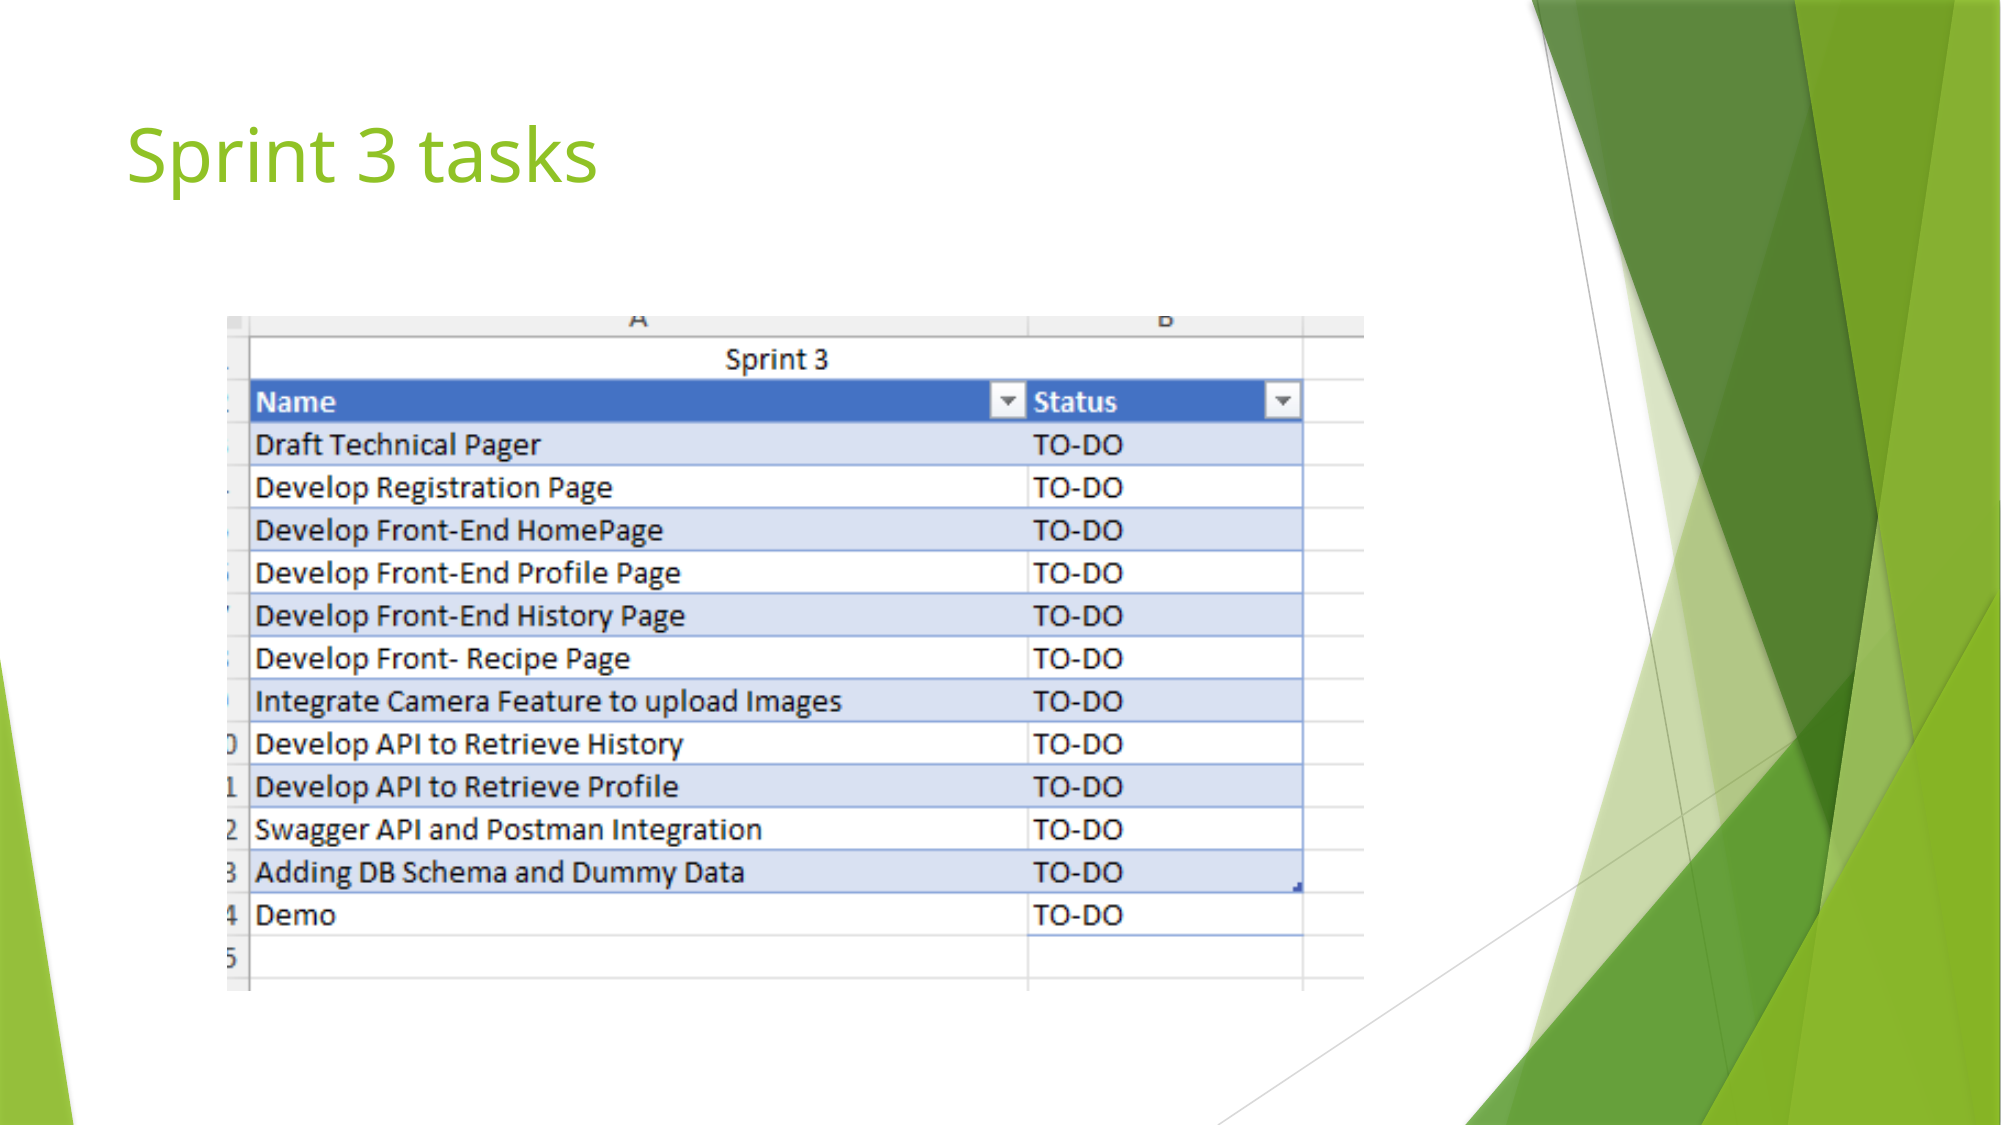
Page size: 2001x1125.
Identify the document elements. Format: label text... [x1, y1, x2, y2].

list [226, 316, 1364, 991]
title Sprint 3 tasks [111, 99, 1522, 317]
